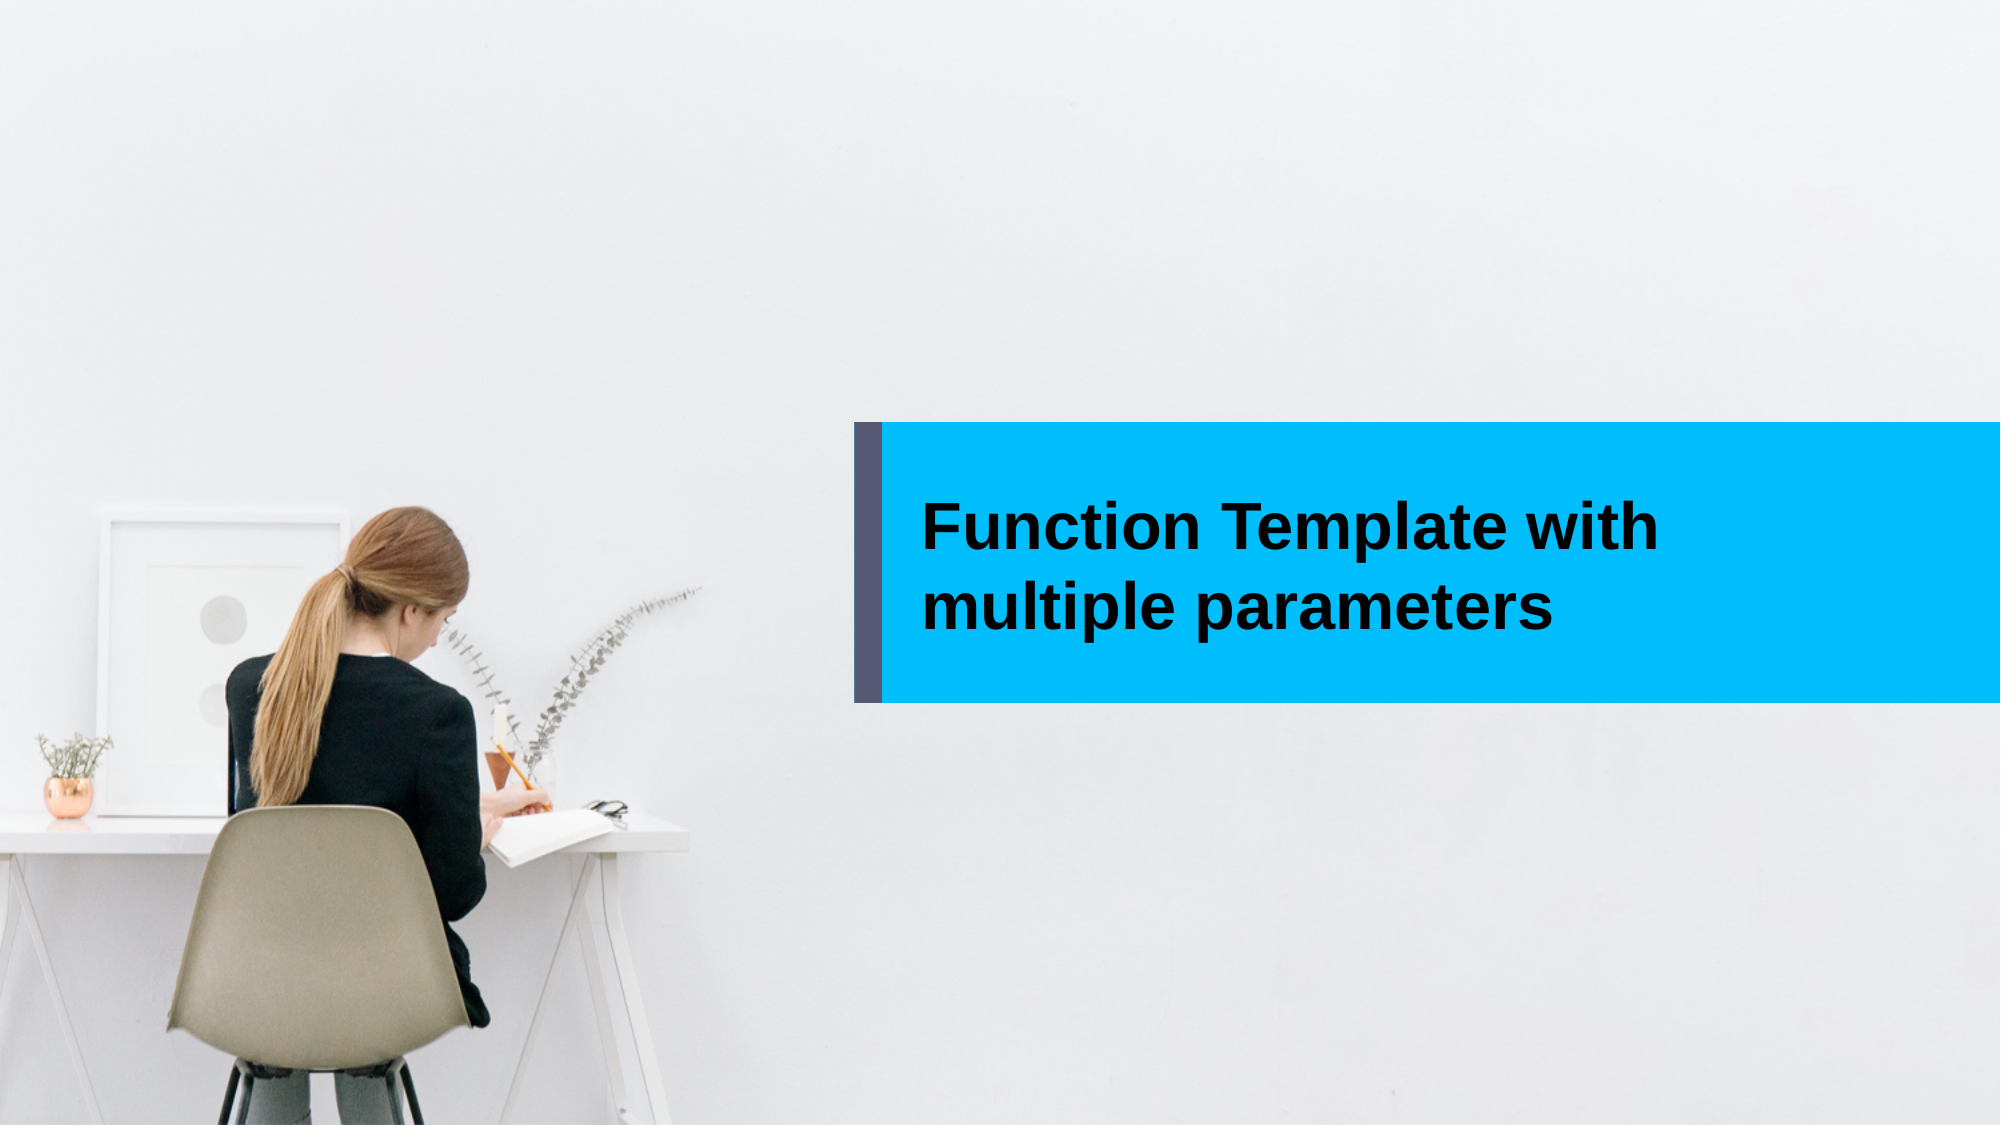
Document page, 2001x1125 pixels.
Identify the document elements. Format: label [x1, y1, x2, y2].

picture [0, 0, 2001, 1125]
text_box [854, 422, 2000, 703]
